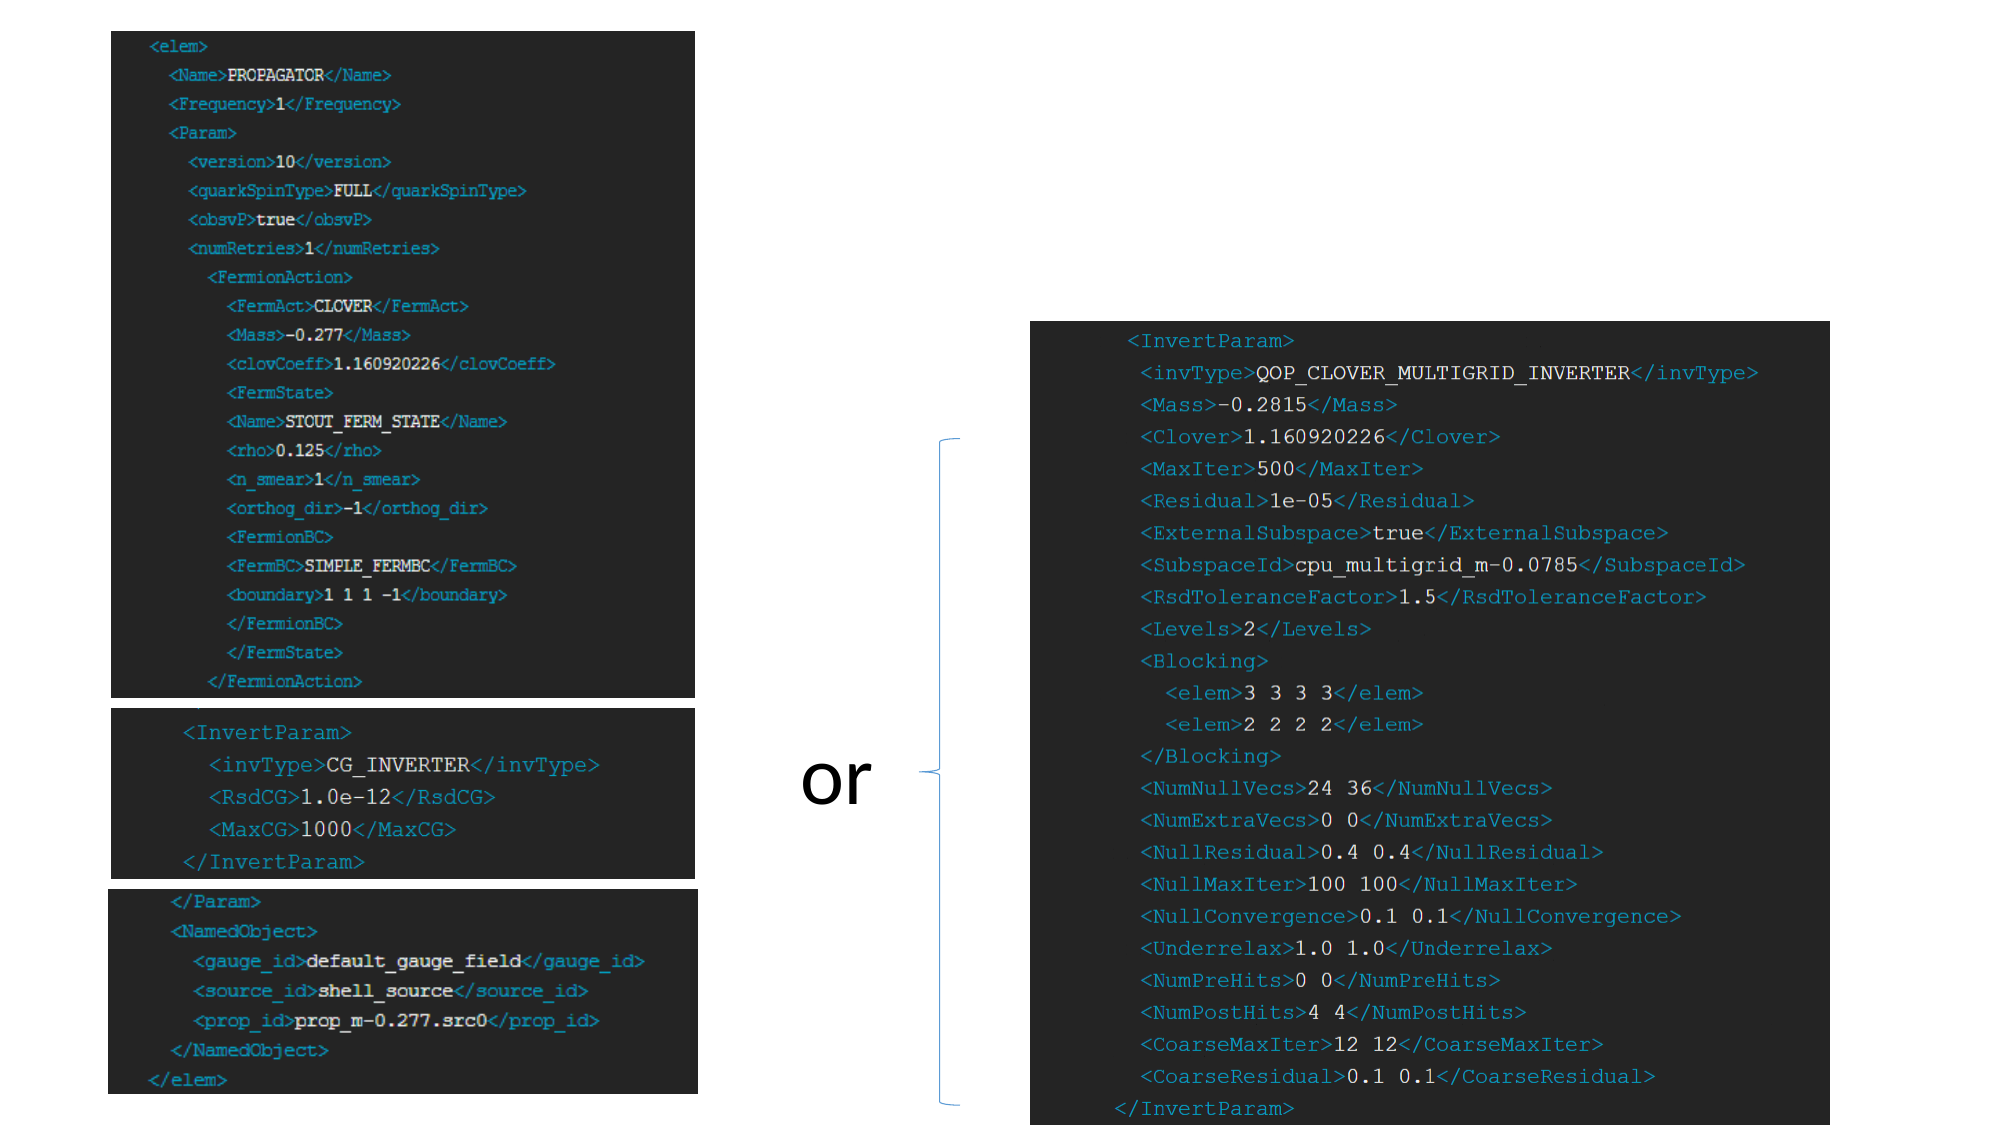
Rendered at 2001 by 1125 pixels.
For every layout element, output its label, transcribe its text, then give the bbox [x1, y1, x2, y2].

picture [1030, 321, 1830, 1125]
picture [111, 708, 695, 879]
text_box or [786, 713, 889, 829]
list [108, 888, 698, 1094]
text_box [918, 438, 961, 1106]
picture [111, 31, 695, 698]
